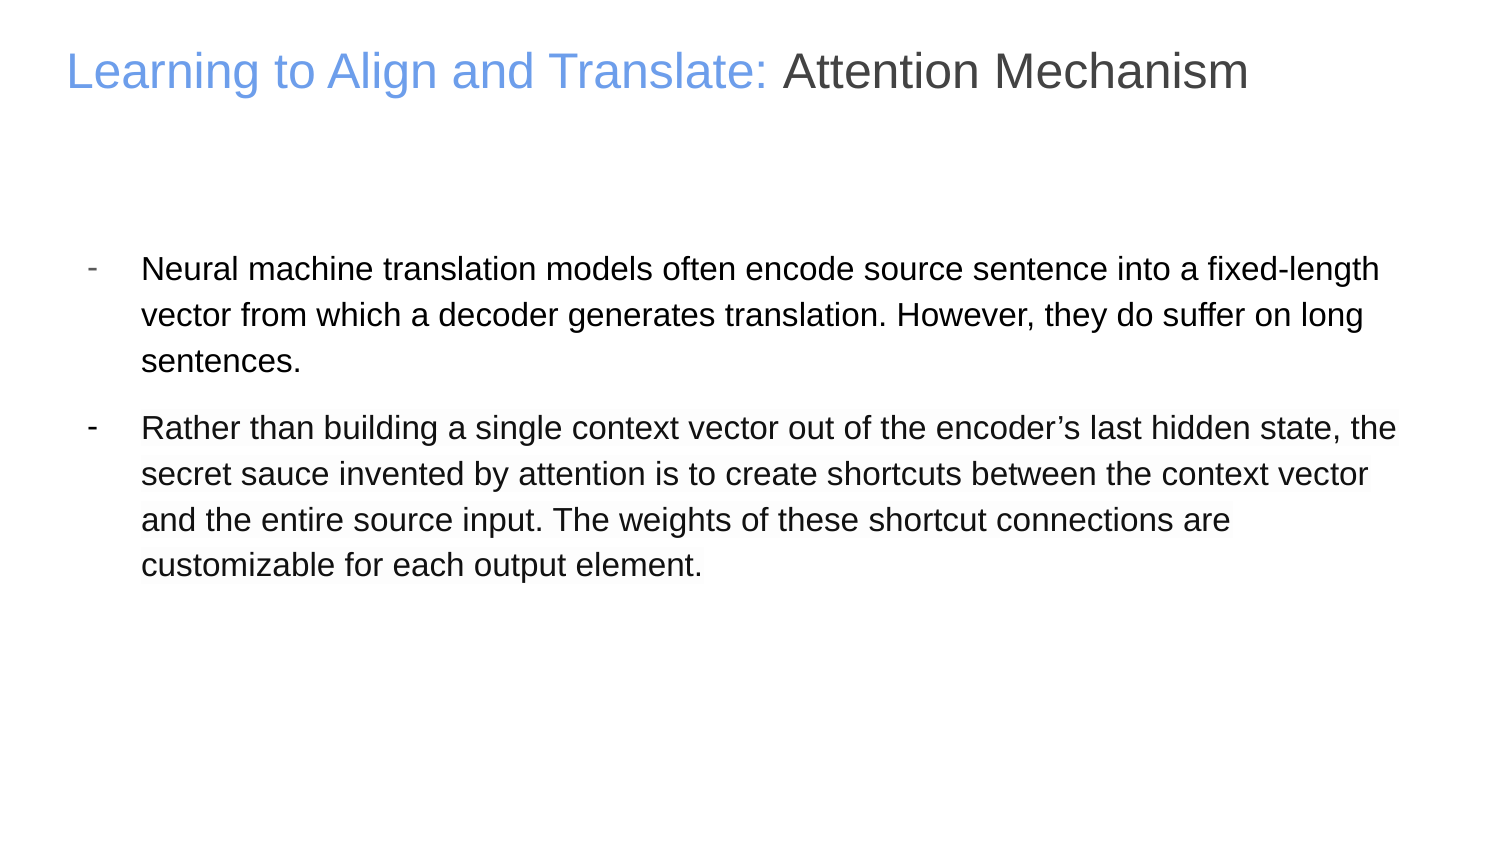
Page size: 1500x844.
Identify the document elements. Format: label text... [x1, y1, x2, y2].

list Neural machine translation models often encode source sentence into a fixed-length vector from which a decoder generates translation. However, they do suffer on long sentences. Rather than building a single context vector out of the encoder’s last hidden state, the secret sauce invented by attention is to create shortcuts between the context vector and the entire source input. The weights of these shortcut connections are customizable for each output element. [51, 226, 1426, 621]
title Learning to Align and Translate: Attention Mechanism [51, 23, 1449, 117]
